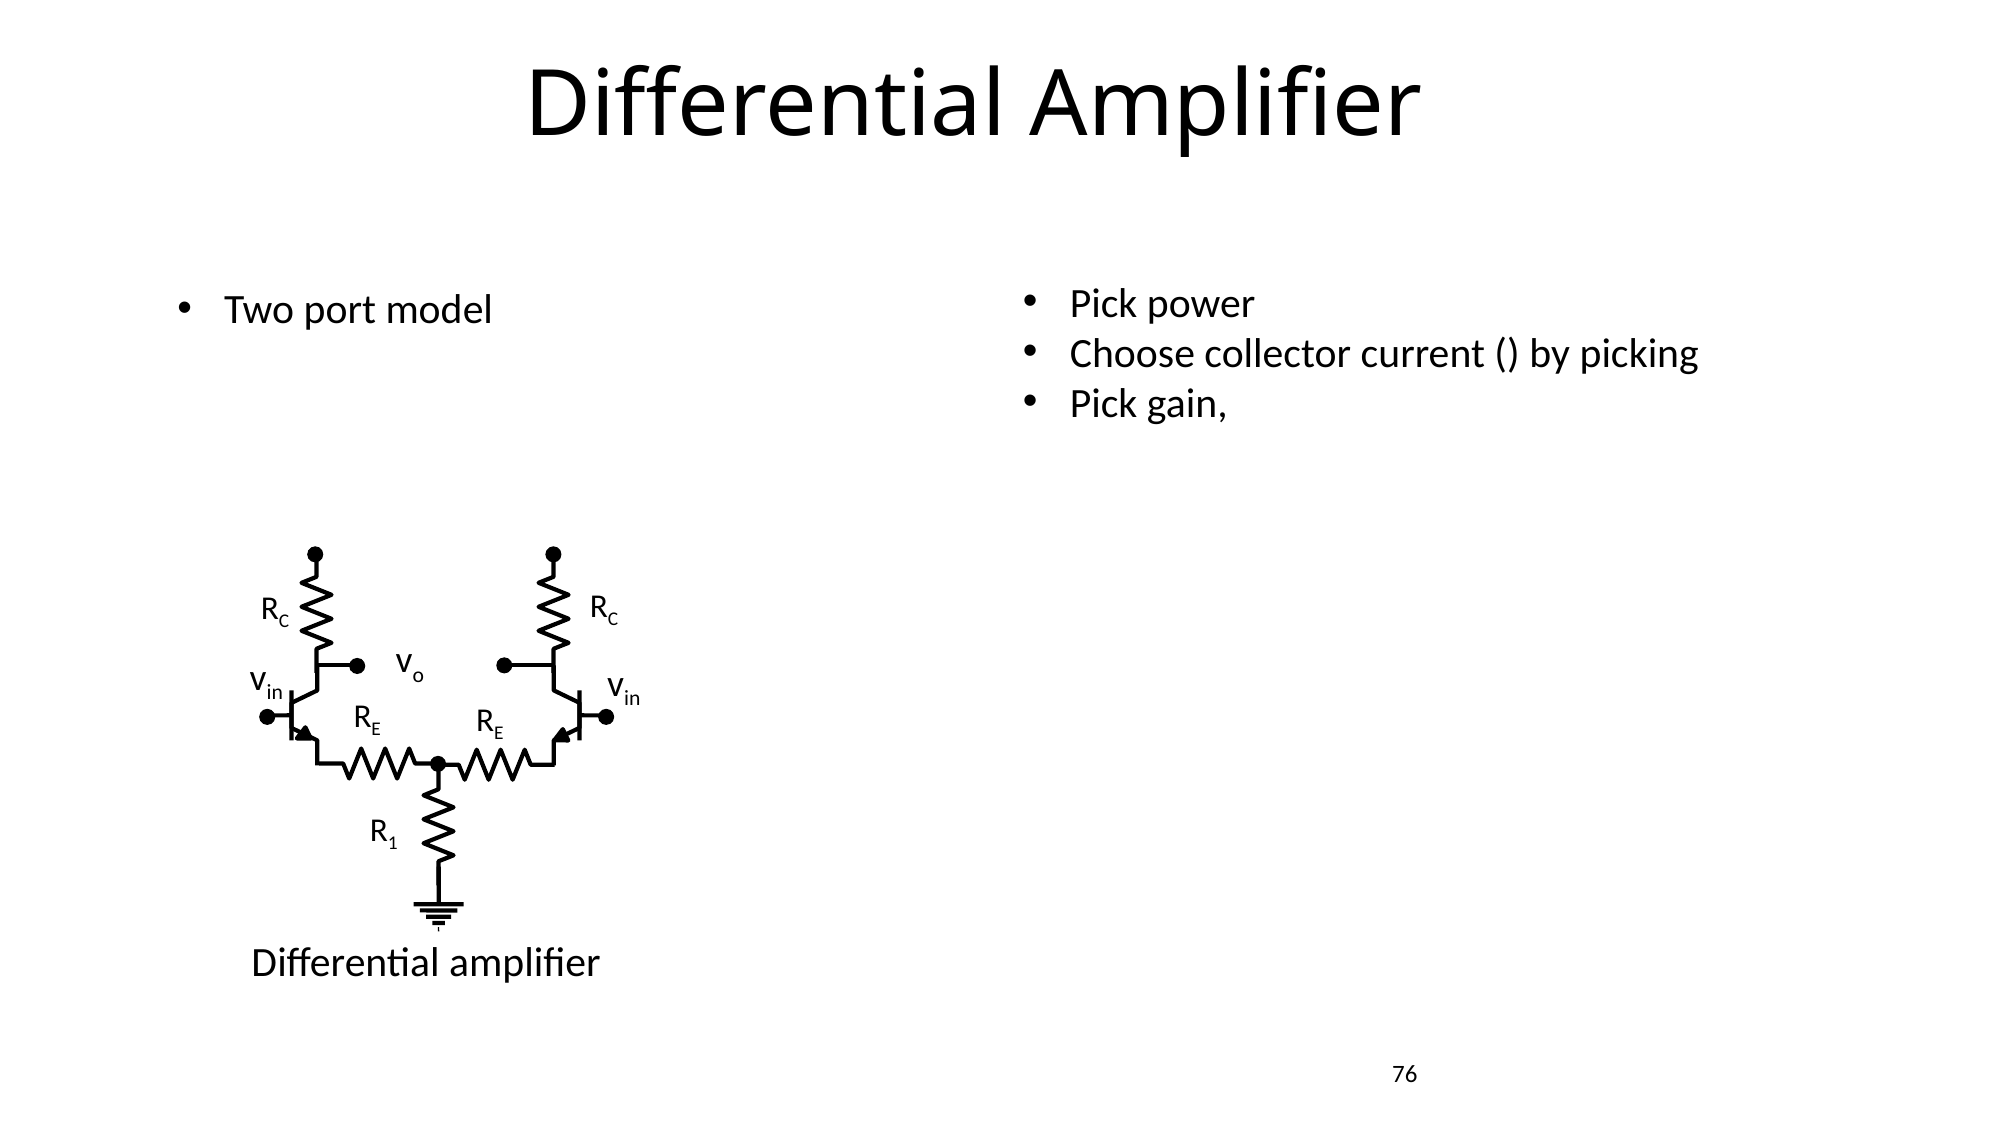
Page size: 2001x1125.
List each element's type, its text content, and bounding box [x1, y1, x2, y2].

text_box Differential Amplifier [28, 36, 1920, 162]
slide_number 76 [1074, 738, 1425, 1125]
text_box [232, 546, 658, 994]
